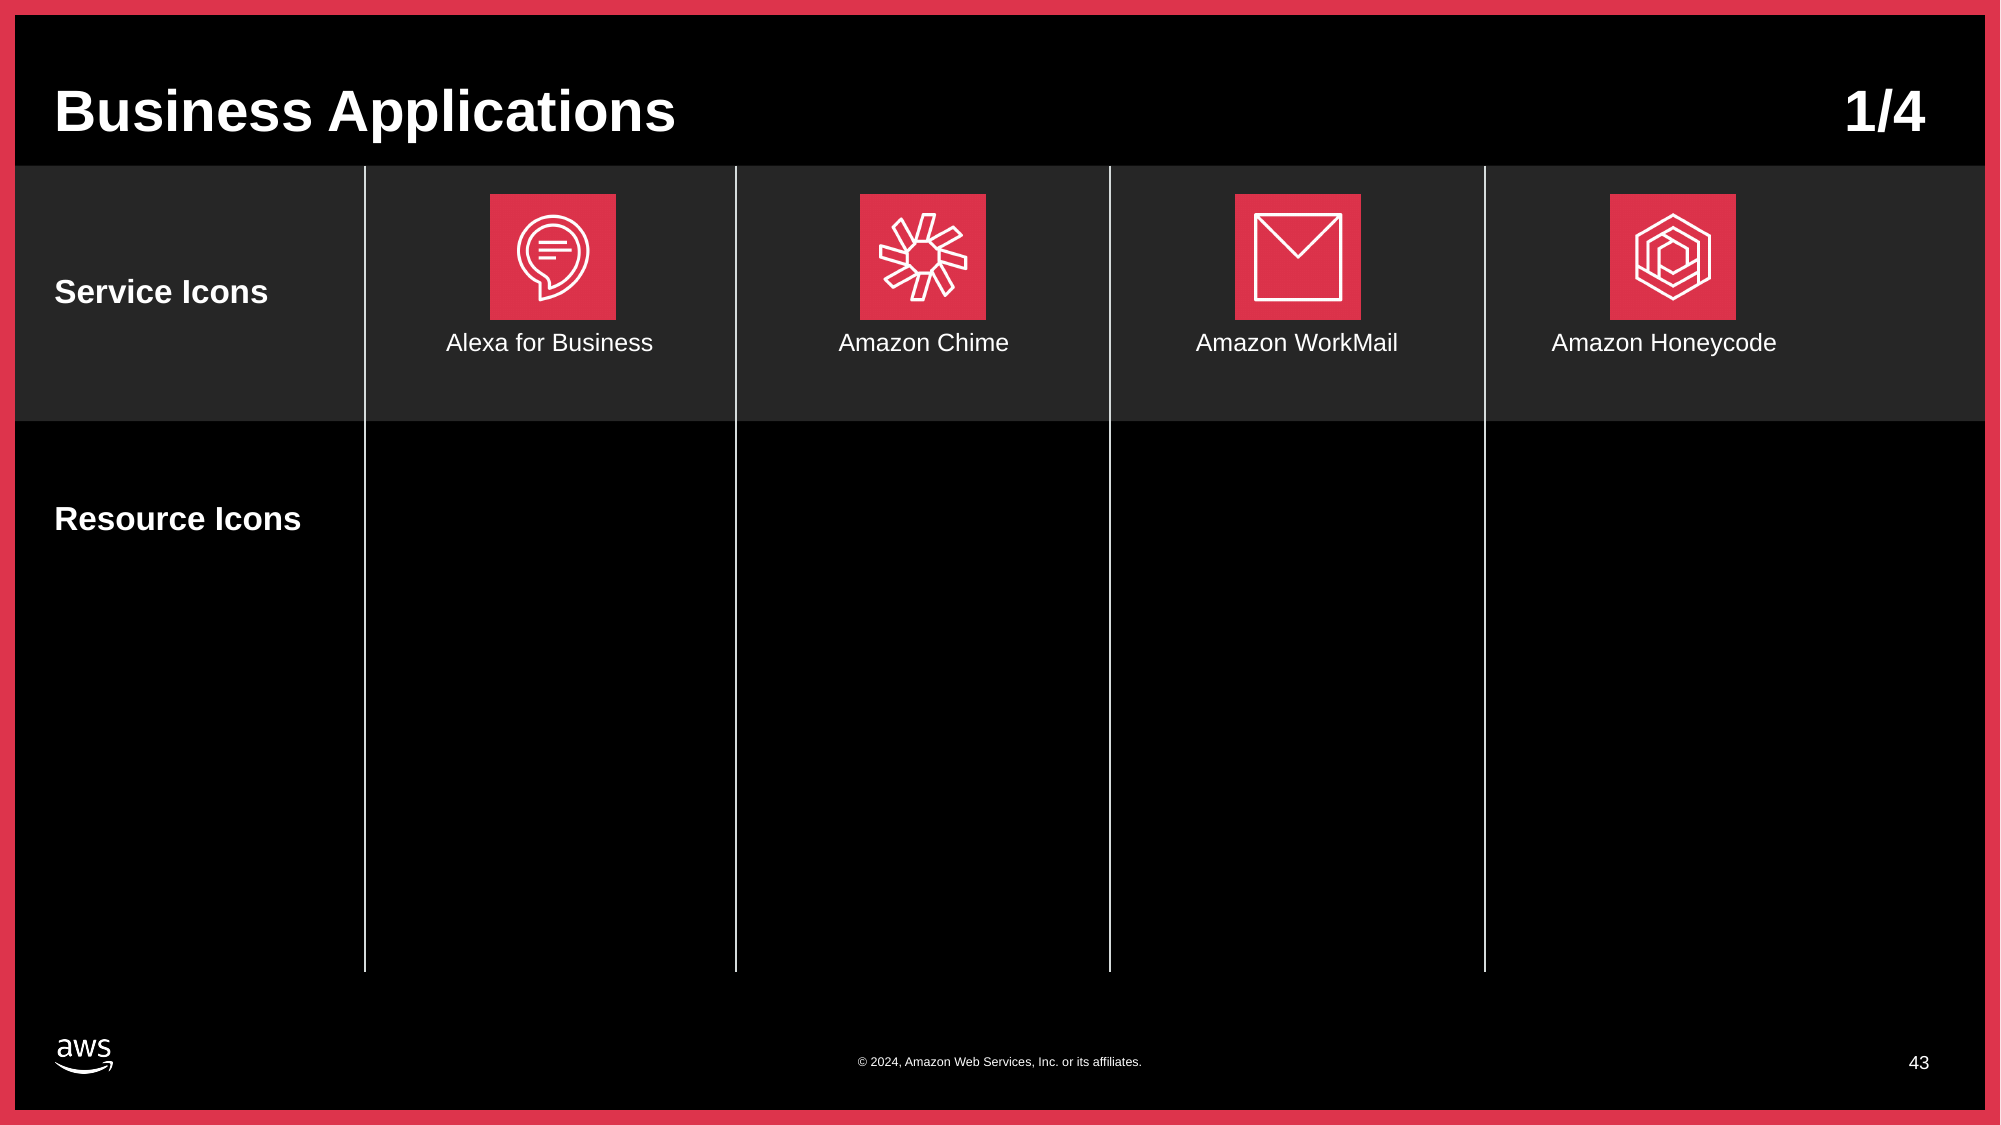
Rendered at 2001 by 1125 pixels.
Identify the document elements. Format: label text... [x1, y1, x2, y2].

text_box Alexa for Business [363, 319, 735, 364]
text_box Amazon Honeycode [1485, 319, 1846, 364]
picture [860, 194, 986, 320]
text_box Amazon WorkMail [1111, 319, 1484, 364]
footer © 2024, Amazon Web Services, Inc. or its affiliates. [662, 1031, 1338, 1092]
slide_number 43 [1494, 1031, 1945, 1092]
text_box Amazon Chime [736, 319, 1109, 364]
title Business Applications 1/4 [39, 59, 1945, 166]
picture [1610, 194, 1736, 320]
picture [1235, 194, 1361, 320]
picture [55, 1039, 113, 1074]
picture [490, 194, 616, 320]
